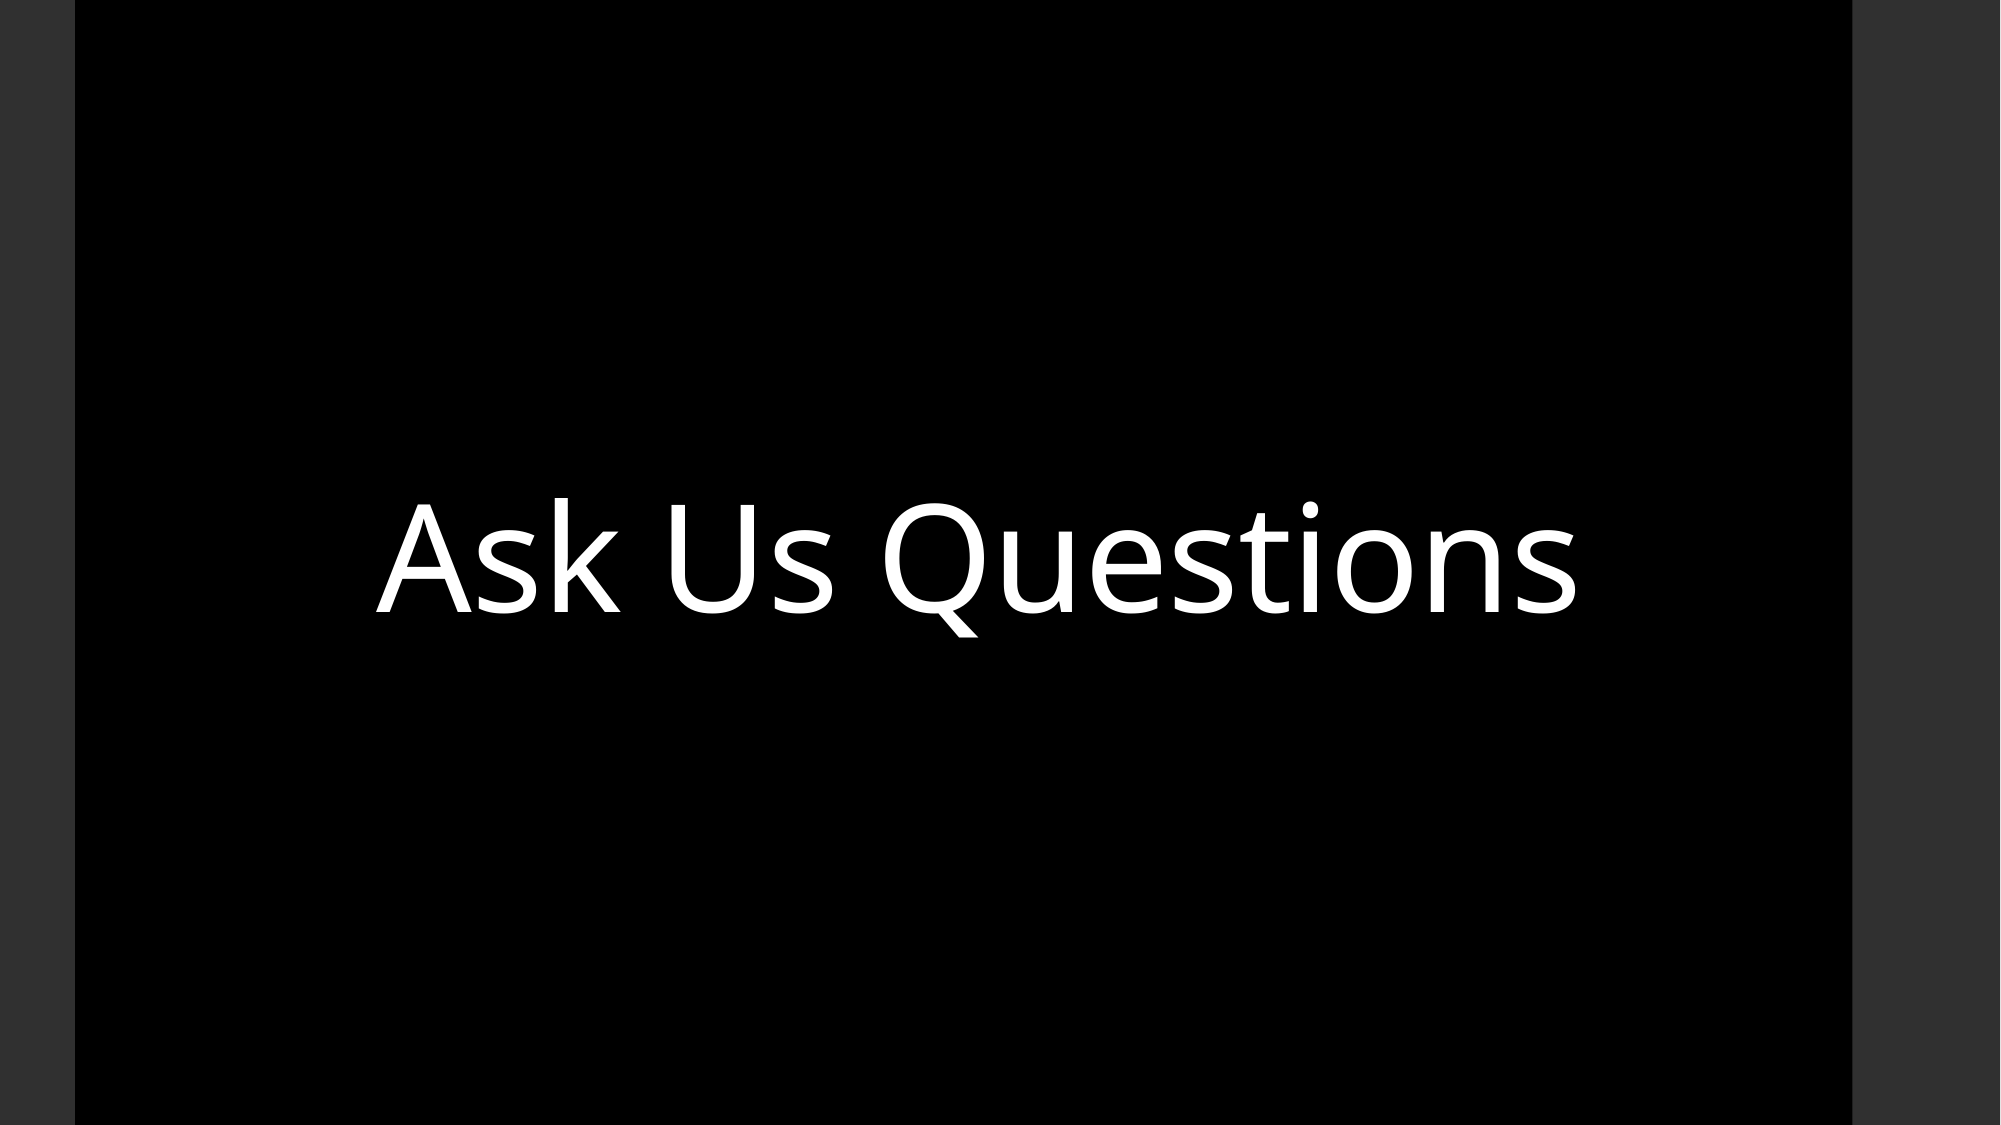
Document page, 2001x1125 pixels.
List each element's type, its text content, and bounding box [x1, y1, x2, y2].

title Ask Us Questions [206, 124, 1752, 651]
